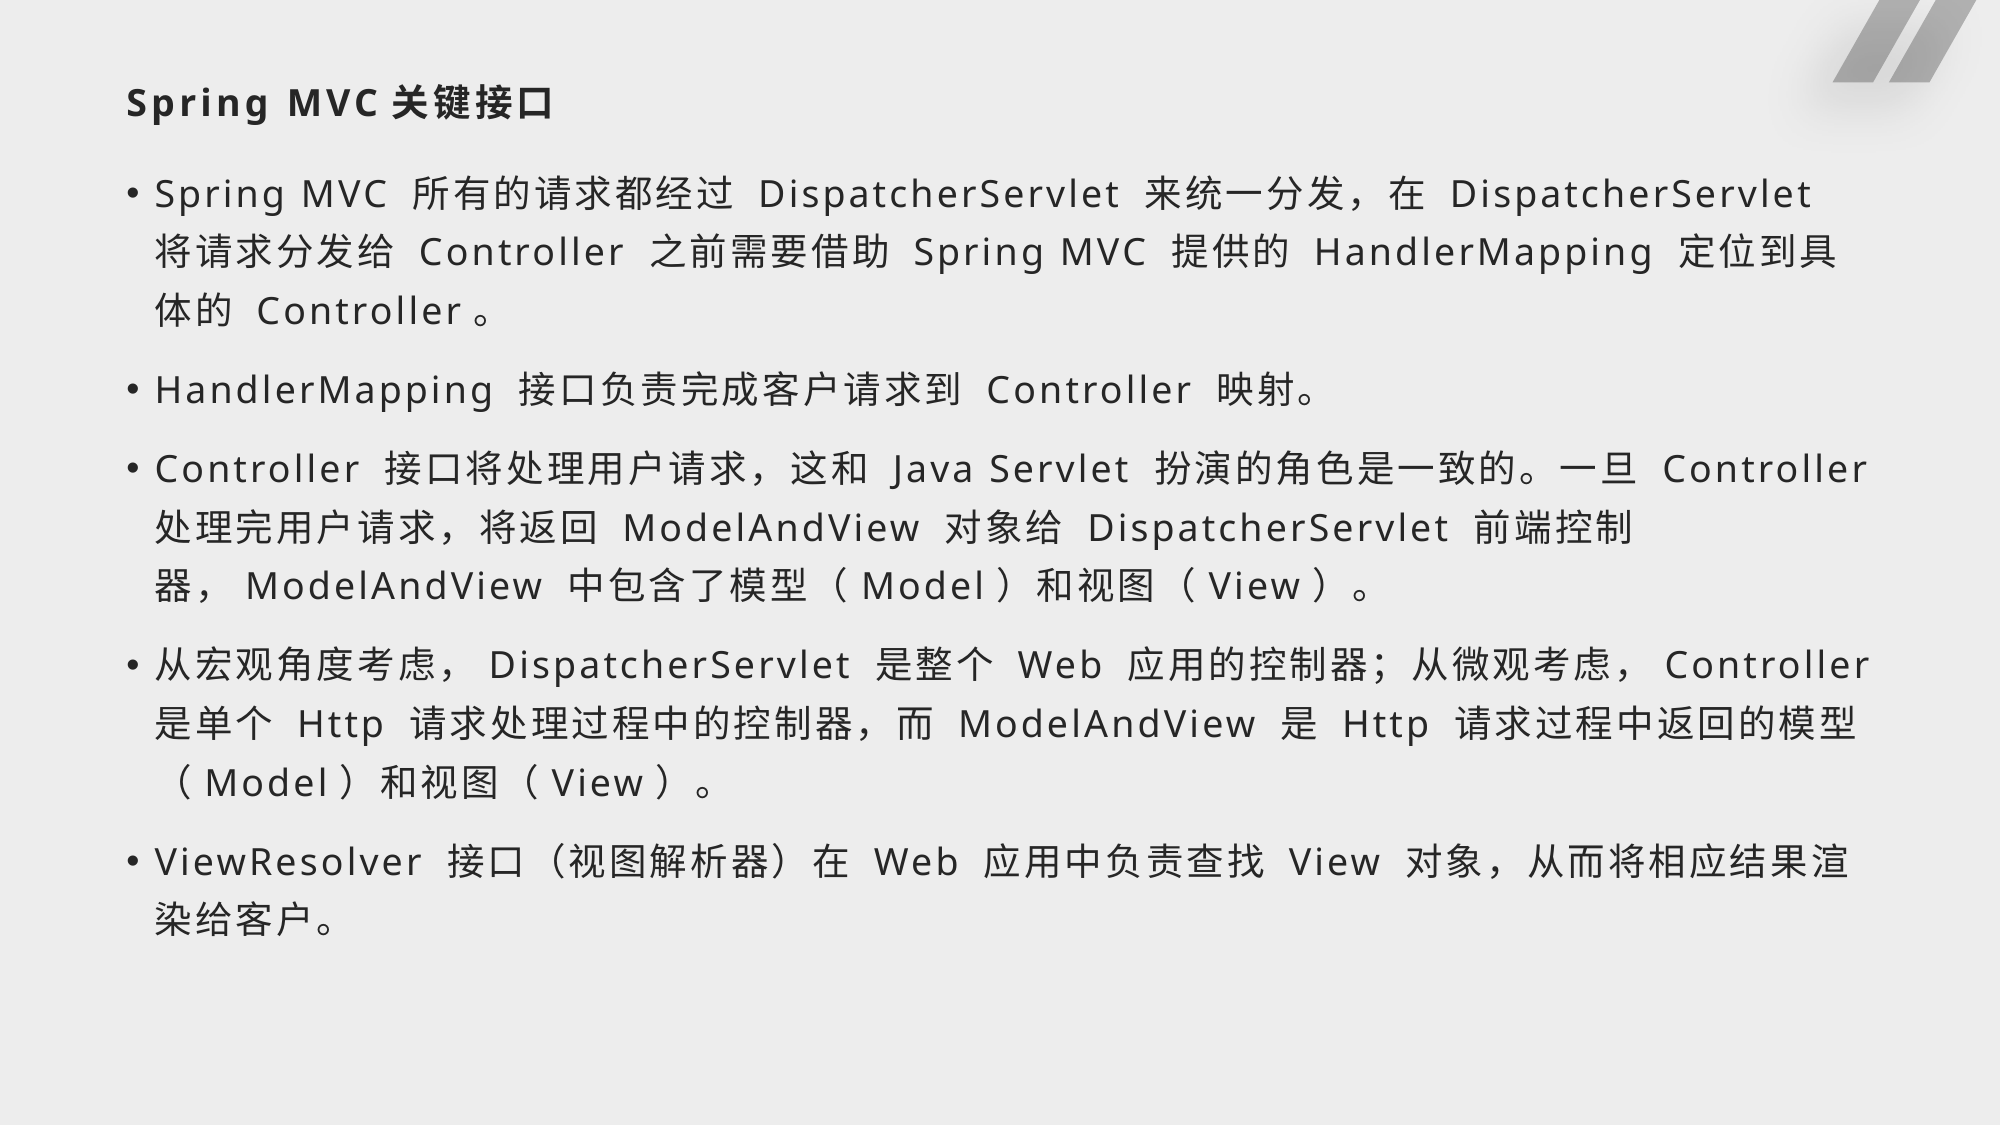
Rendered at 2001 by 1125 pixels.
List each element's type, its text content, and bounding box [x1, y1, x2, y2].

title Spring MVC关键接口 [109, 72, 1891, 146]
list Spring MVC 所有的请求都经过 DispatcherServlet 来统一分发，在 DispatcherServlet 将请求分发给 Controller 之前需要借助 Spring MVC 提供的 HandlerMapping 定位到具体的 Controller。 HandlerMapping 接口负责完成客户请求到 Controller 映射。 Controller 接口将处理用户请求，这和 Java Servlet 扮演的角色是一致的。一旦 Controller 处理完用户请求，将返回 ModelAndView 对象给 DispatcherServlet 前端控制器，ModelAndView 中包含了模型（Model）和视图（View）。 从宏观角度考虑，DispatcherServlet 是整个 Web 应用的控制器；从微观考虑，Controller 是单个 Http 请求处理过程中的控制器，而 ModelAndView 是 Http 请求过程中返回的模型（Model）和视图（View）。 ViewResolver 接口（视图解析器）在 Web 应用中负责查找 View 对象，从而将相应结果渲染给客户。 [109, 156, 1891, 1041]
